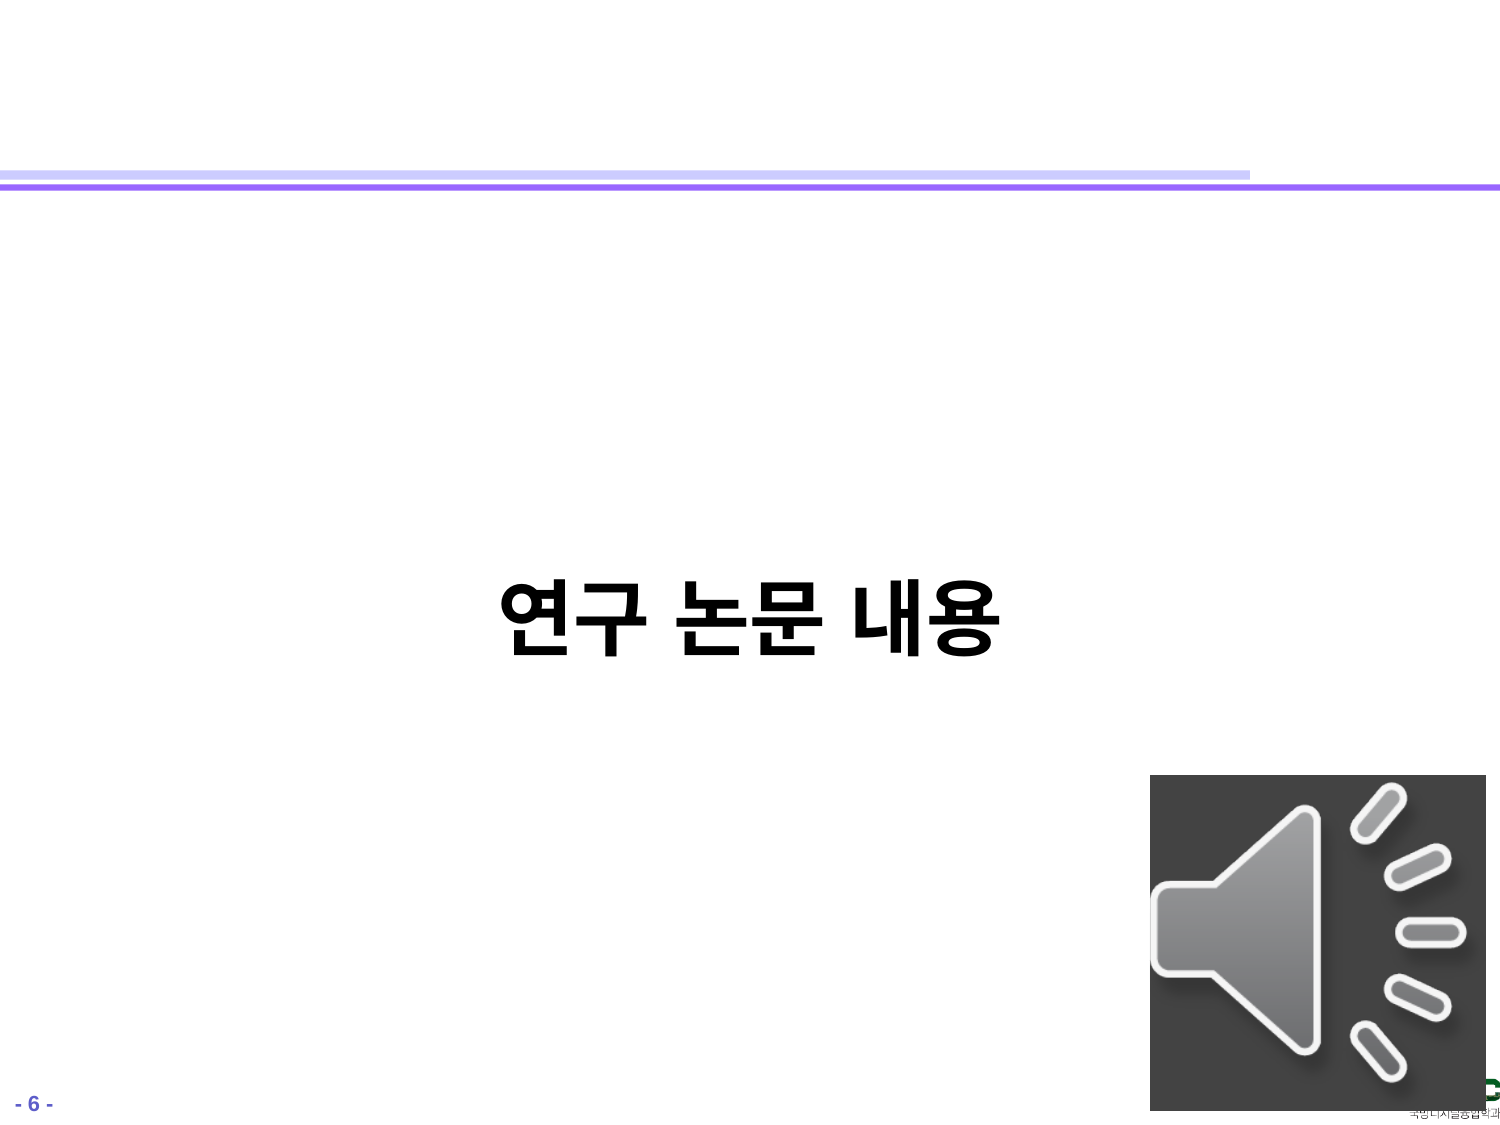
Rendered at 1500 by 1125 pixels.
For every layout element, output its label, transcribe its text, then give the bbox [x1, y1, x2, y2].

title 연구 논문 내용 [112, 504, 1388, 728]
picture [1148, 773, 1500, 1122]
slide_number - 6 - [0, 1082, 138, 1125]
